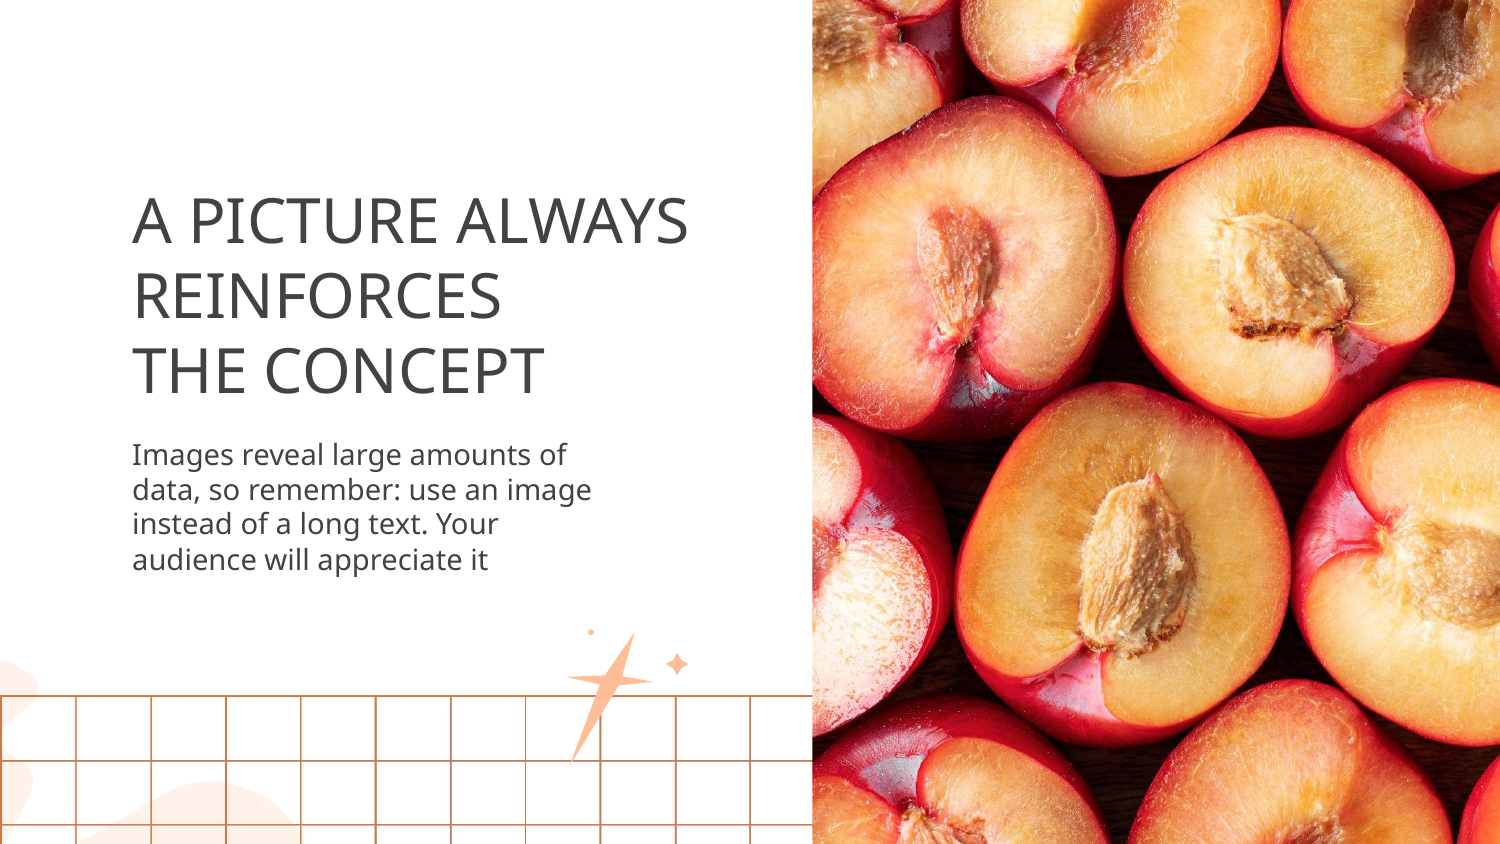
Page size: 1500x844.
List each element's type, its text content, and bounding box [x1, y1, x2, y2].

title A PICTURE ALWAYS REINFORCES THE CONCEPT [116, 88, 792, 422]
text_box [564, 628, 689, 767]
picture [0, 0, 1500, 844]
subtitle Images reveal large amounts of data, so remember: use an image instead of a long text. Your audience will appreciate it [116, 421, 640, 605]
